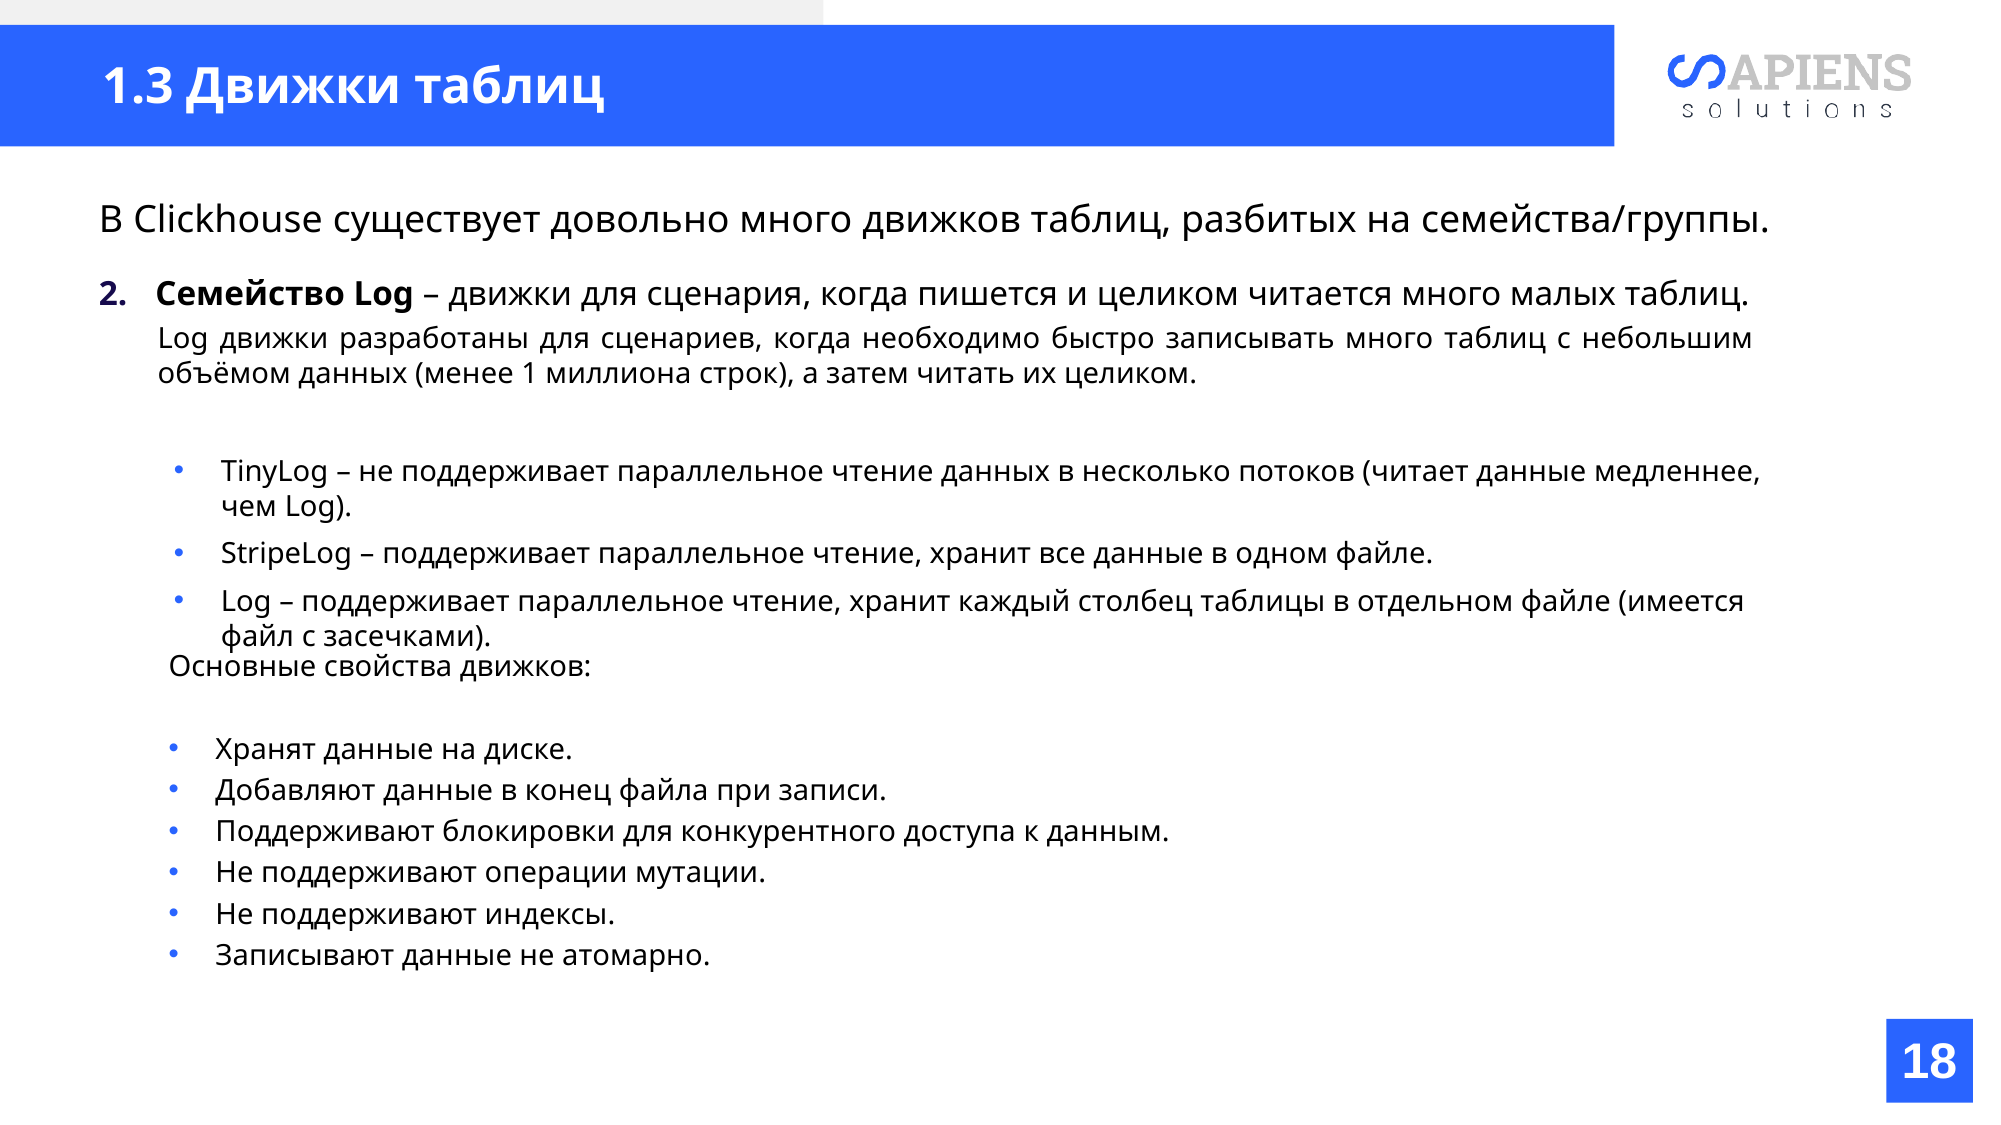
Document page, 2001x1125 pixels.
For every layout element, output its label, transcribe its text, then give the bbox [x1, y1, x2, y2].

picture [1825, 103, 1838, 118]
text_box [1886, 1018, 1973, 1103]
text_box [1667, 53, 1911, 91]
text_box В Clickhouse существует довольно много движков таблиц, разбитых на семейства/группы. Семейство Log – движки для сценария, когда пишется и целиком читается много малых таблиц. TinyLog – не поддерживает параллельное чтение данных в несколько потоков (читает данные медленнее, чем Log). StripeLog – поддерживает параллельное чтение, хранит все данные в одном файле. Log – поддерживает параллельное чтение, хранит каждый столбец таблицы в отдельном файле (имеется файл с засечками). [84, 187, 1838, 660]
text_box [0, 0, 1615, 147]
text_box [1783, 100, 1791, 118]
text_box [1682, 103, 1693, 118]
text_box [1757, 104, 1768, 118]
text_box Основные свойства движков: Хранят данные на диске. Добавляют данные в конец файла при записи. Поддерживают блокировки для конкурентного доступа к данным. Не поддерживают операции мутации. Не поддерживают индексы. Записывают данные не атомарно. [153, 640, 1769, 979]
picture [1708, 103, 1721, 118]
text_box 18 [1895, 1031, 1959, 1089]
text_box [1854, 103, 1864, 118]
text_box Log движки разработаны для сценариев, когда необходимо быстро записывать много таблиц с небольшим объёмом данных (менее 1 миллиона строк), а затем читать их целиком. [67, 311, 1770, 397]
text_box [1881, 103, 1891, 118]
